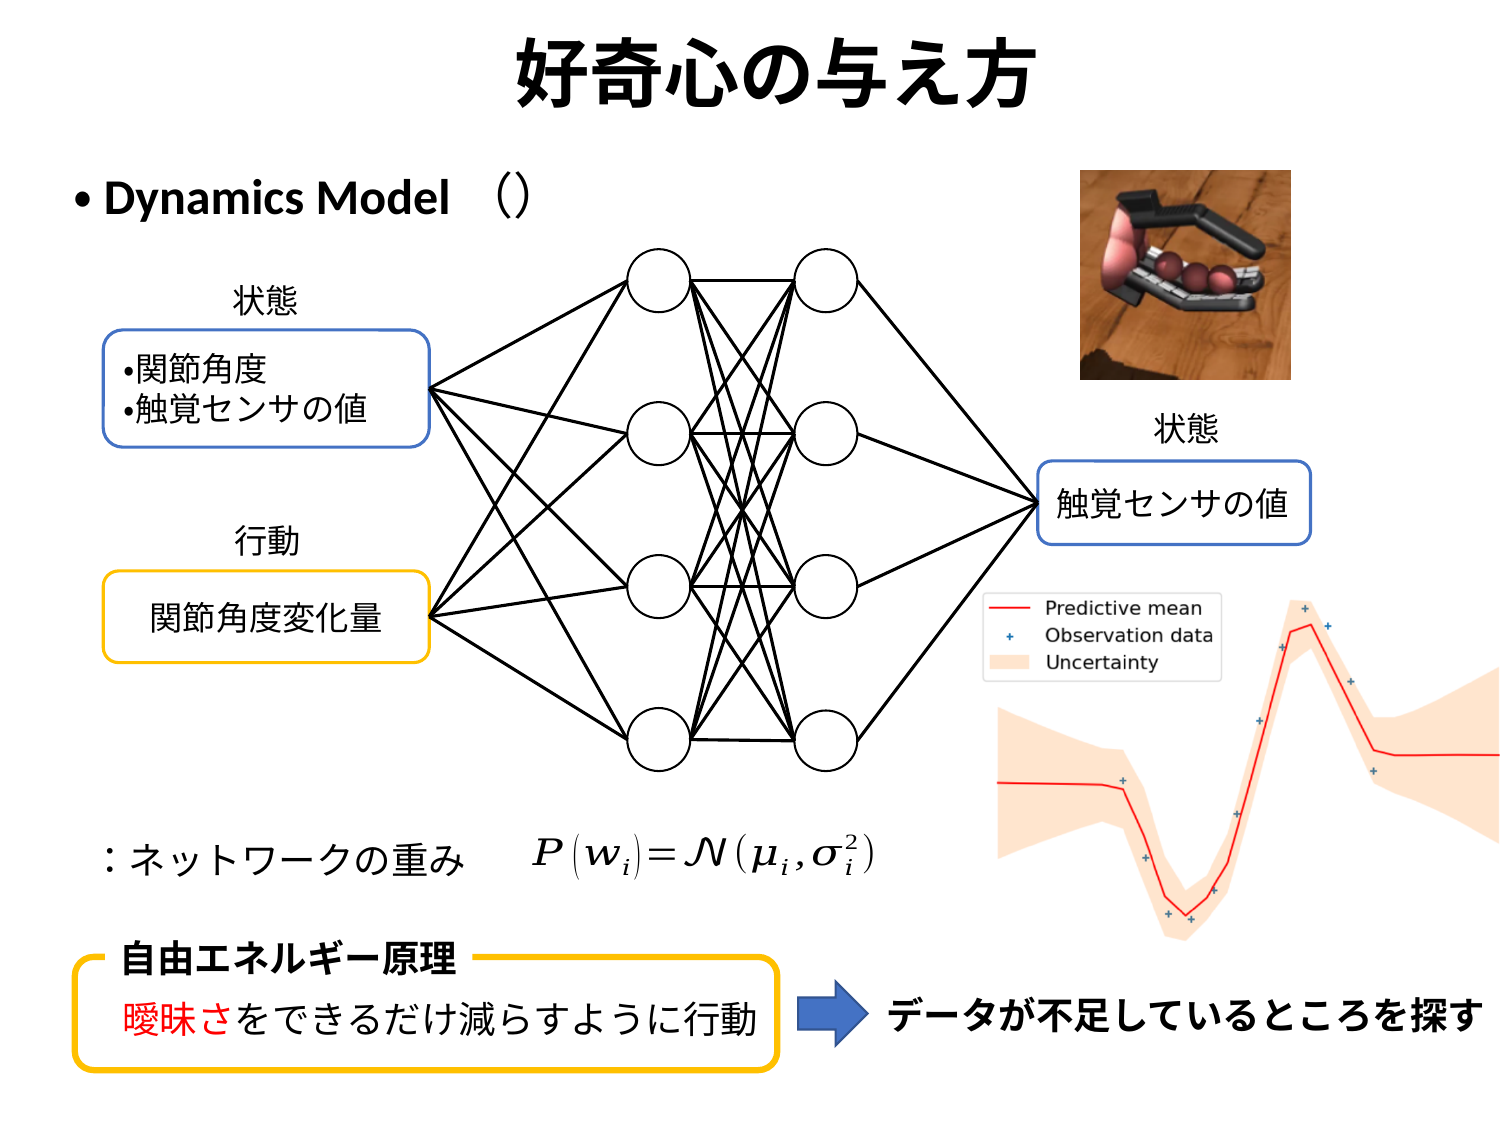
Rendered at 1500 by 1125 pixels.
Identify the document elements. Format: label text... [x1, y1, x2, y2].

text_box [626, 248, 692, 314]
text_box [429, 616, 628, 740]
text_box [429, 433, 628, 586]
text_box [793, 709, 859, 773]
text_box [628, 554, 690, 620]
text_box [795, 401, 857, 467]
text_box [795, 554, 857, 620]
text_box [73, 955, 779, 1072]
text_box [429, 280, 628, 433]
text_box 自由エネルギー原理 [105, 927, 473, 988]
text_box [690, 587, 795, 741]
text_box 触覚センサの値 [1038, 459, 1312, 546]
picture [980, 587, 1500, 942]
text_box [628, 401, 690, 467]
text_box [626, 706, 692, 773]
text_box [690, 433, 795, 587]
picture [1080, 170, 1291, 380]
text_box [429, 586, 628, 616]
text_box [857, 280, 1038, 433]
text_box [857, 433, 1038, 502]
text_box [690, 280, 795, 433]
text_box [793, 248, 859, 314]
text_box 好奇心の与え方 [499, 19, 1055, 124]
text_box データが不足しているところを探す [871, 984, 1500, 1045]
text_box ・関節角度 ・触覚センサの値 [102, 328, 429, 449]
text_box 関節角度変化量 [102, 569, 429, 664]
text_box [797, 979, 870, 1049]
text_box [857, 502, 1038, 741]
